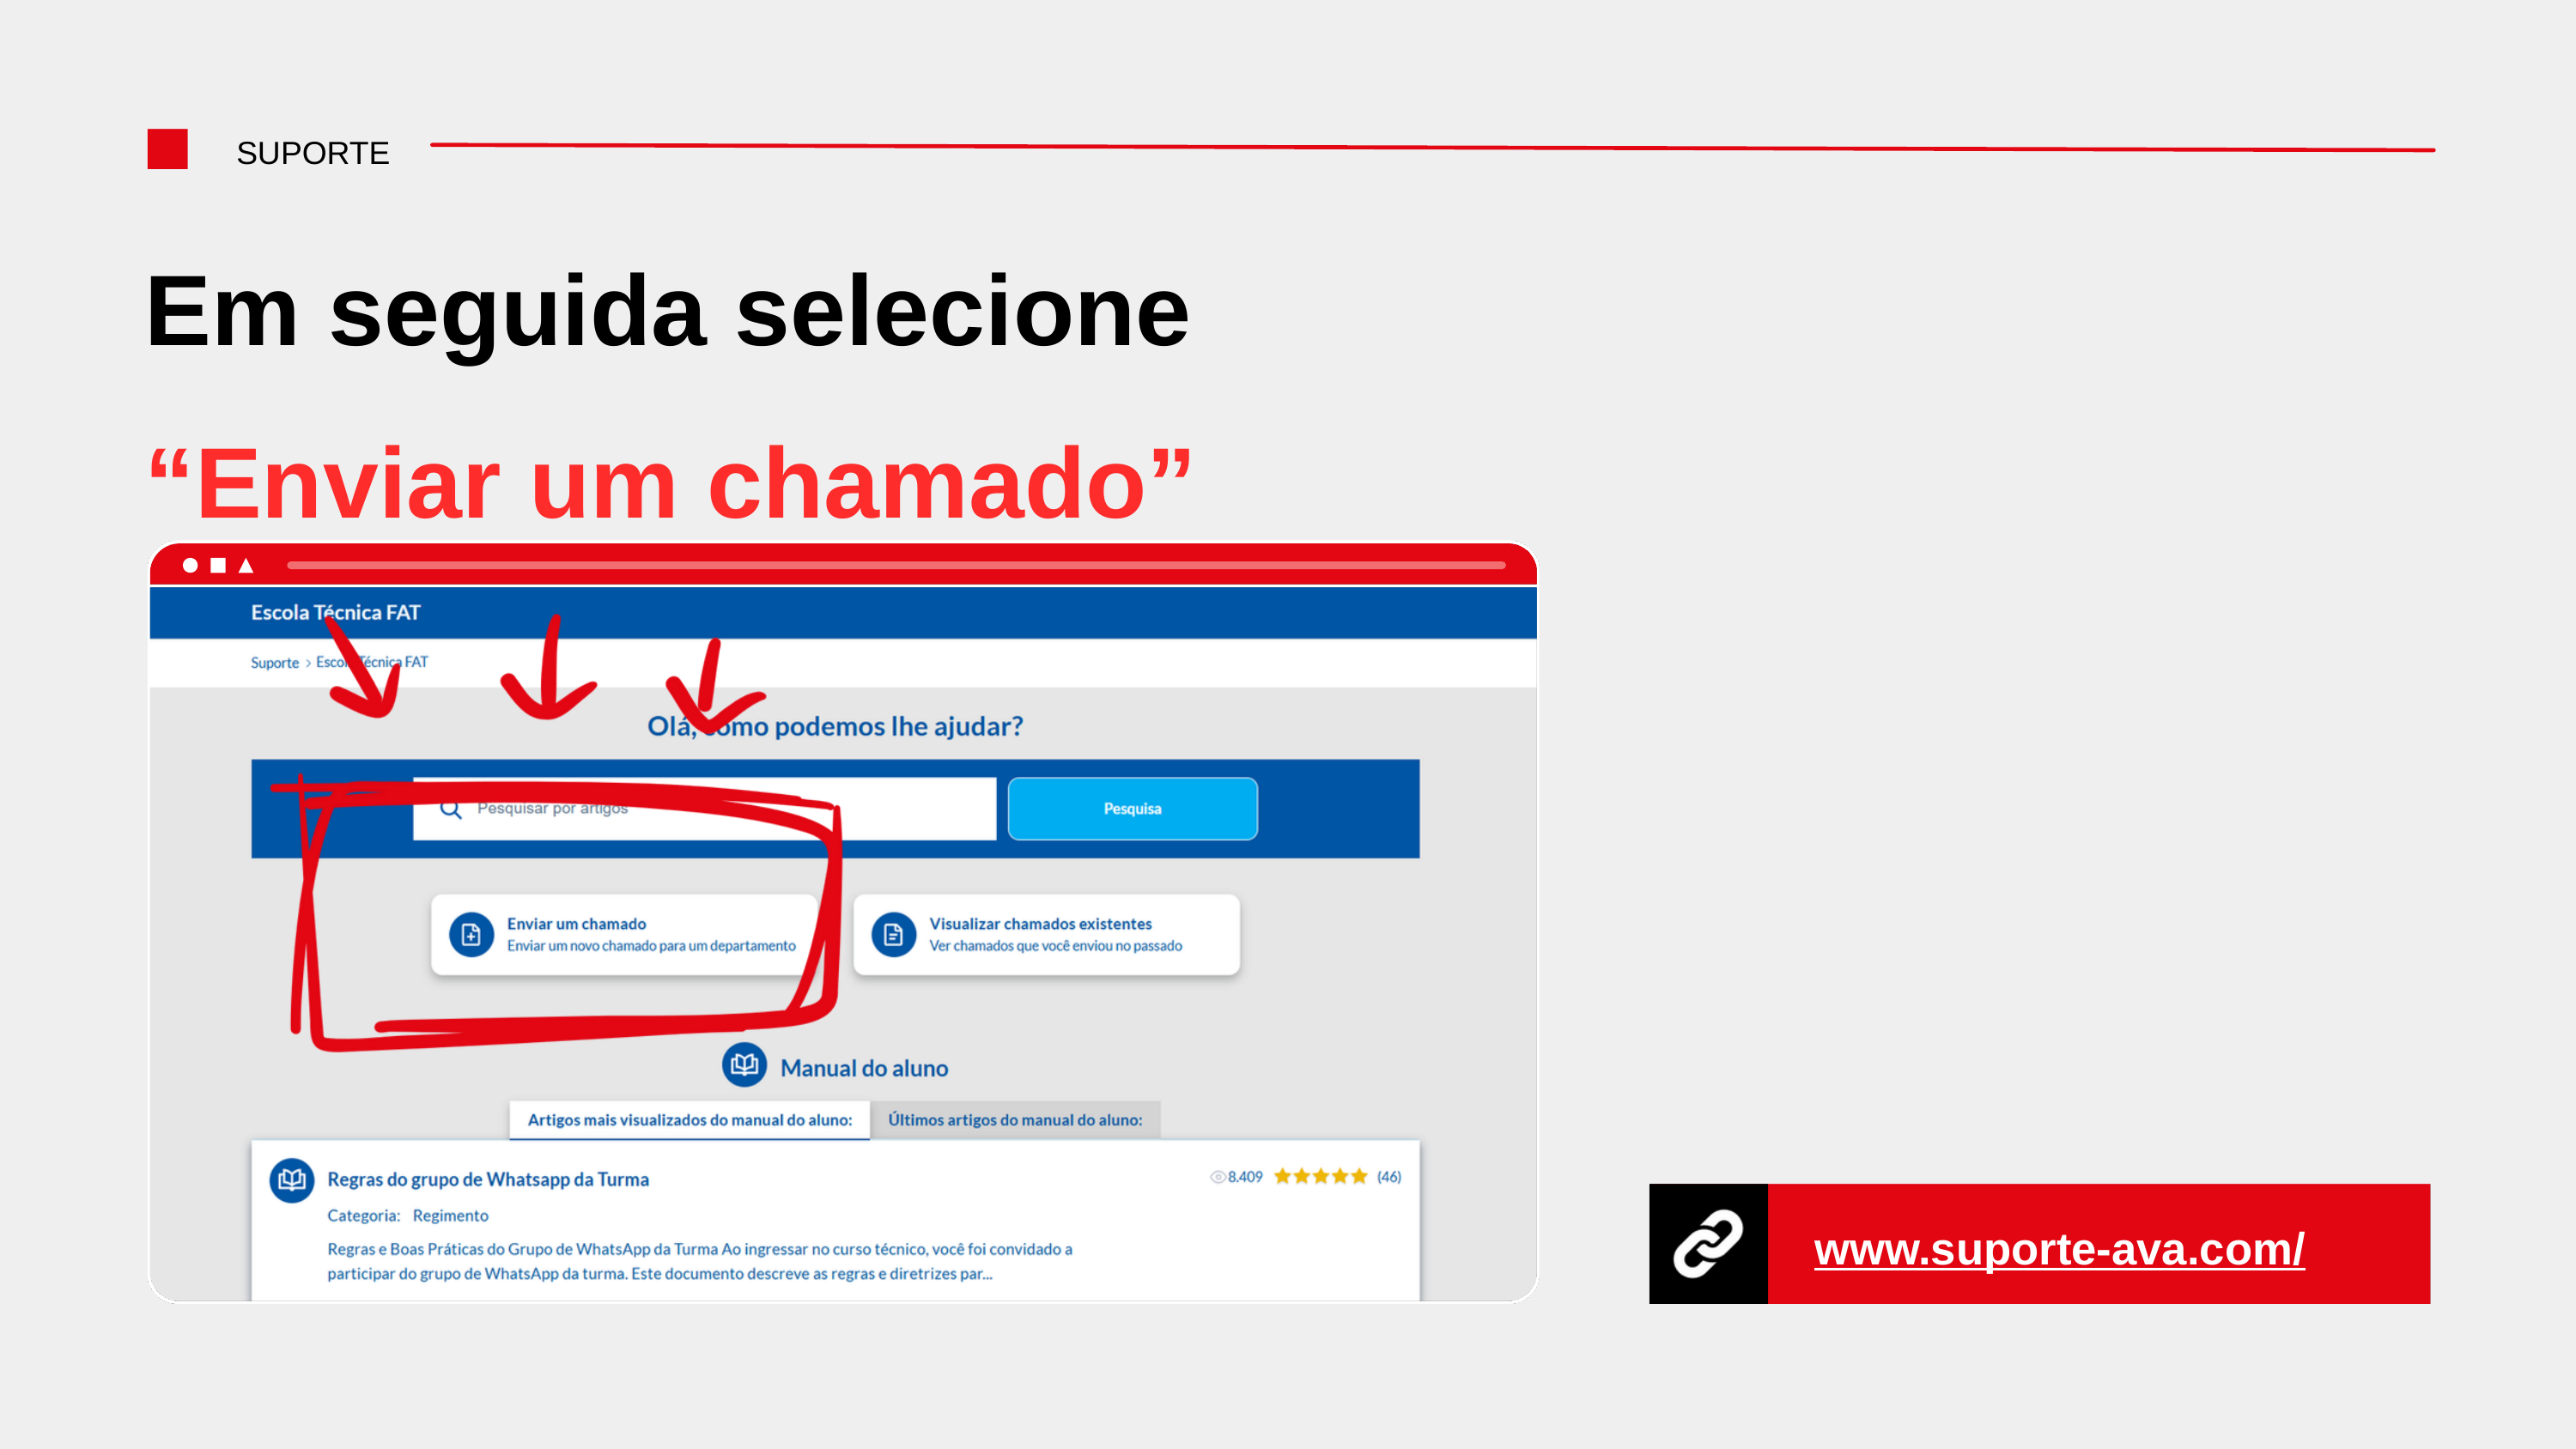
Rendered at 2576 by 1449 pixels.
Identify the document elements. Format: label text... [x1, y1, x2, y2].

text_box SUPORTE [221, 125, 405, 171]
text_box [210, 557, 226, 573]
text_box [1769, 1163, 2432, 1304]
text_box Em seguida selecione “Enviar um chamado” [144, 192, 1472, 539]
text_box [270, 613, 844, 1052]
text_box [182, 557, 198, 573]
text_box [147, 540, 1540, 1304]
text_box [1649, 1163, 1769, 1304]
text_box [238, 557, 254, 573]
text_box [1672, 1208, 1745, 1280]
text_box www.suporte-ava.com/ [1814, 1196, 2356, 1275]
text_box [287, 561, 1506, 570]
text_box [147, 108, 188, 169]
